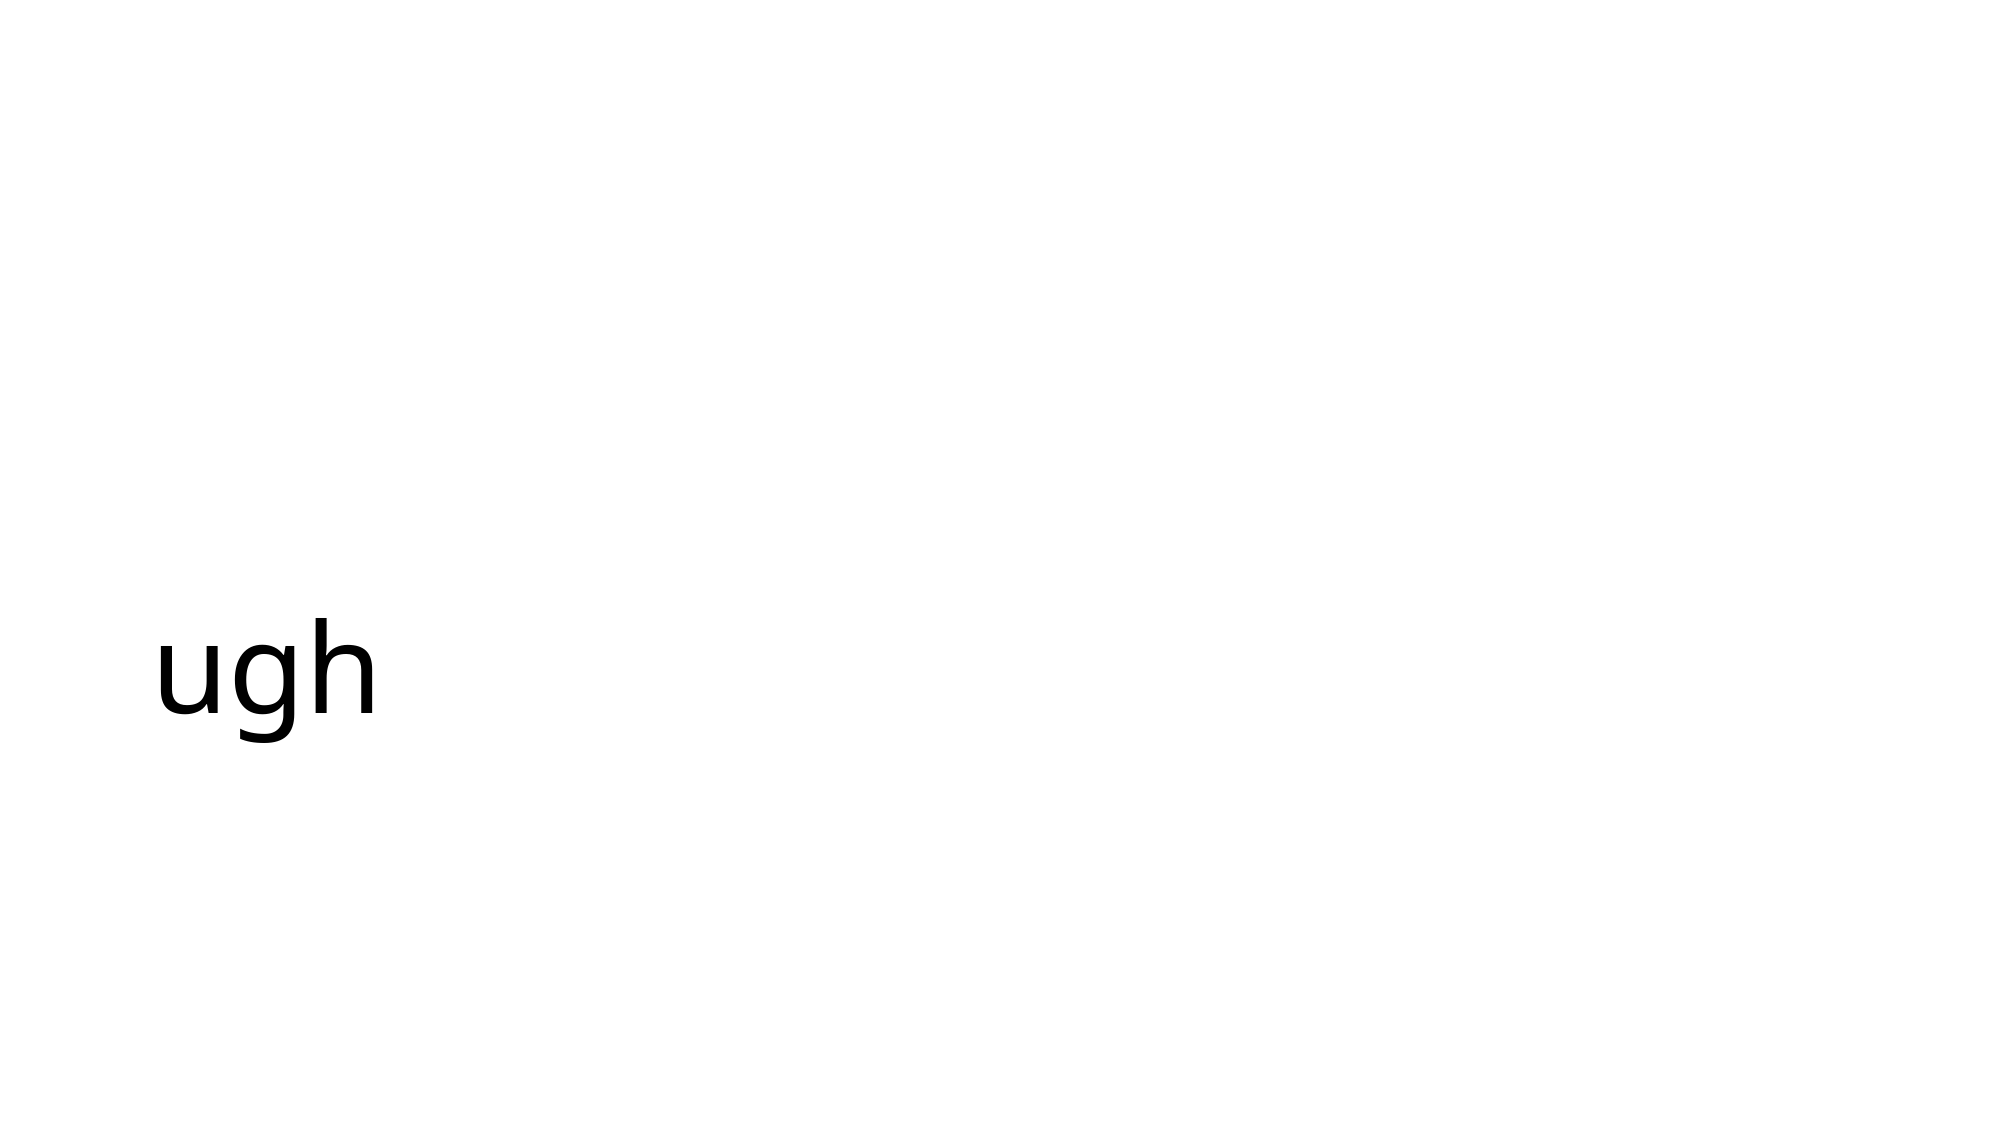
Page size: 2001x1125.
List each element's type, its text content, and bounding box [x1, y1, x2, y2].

title ugh [136, 280, 1862, 749]
